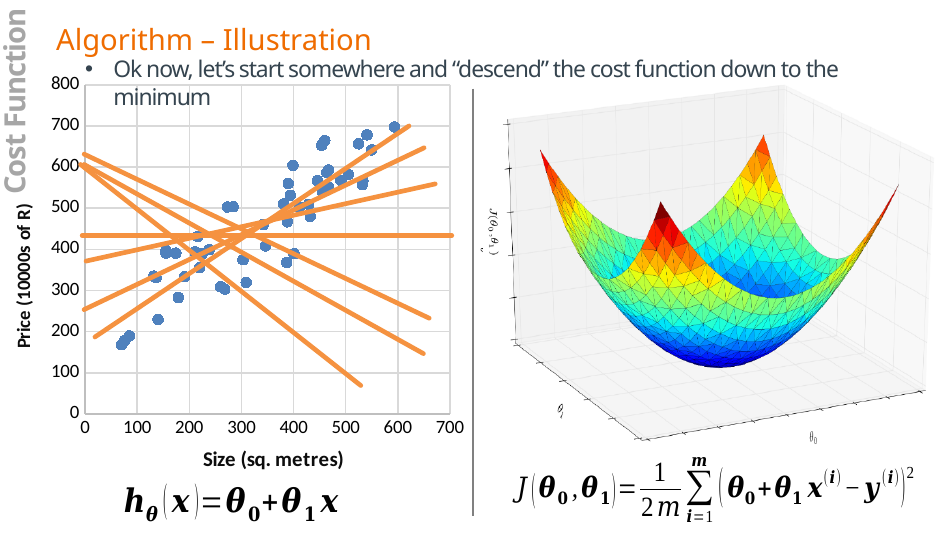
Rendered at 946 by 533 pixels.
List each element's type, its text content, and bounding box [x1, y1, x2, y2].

text_box Ok now, let’s start somewhere and “descend” the cost function down to the minimum [83, 52, 923, 75]
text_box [83, 317, 424, 354]
chart [10, 56, 485, 490]
picture [478, 77, 935, 450]
text_box Cost Function [0, 8, 32, 485]
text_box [80, 360, 361, 386]
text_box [429, 183, 436, 262]
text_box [94, 125, 410, 146]
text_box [83, 147, 425, 310]
text_box Algorithm – Illustration [53, 18, 823, 54]
